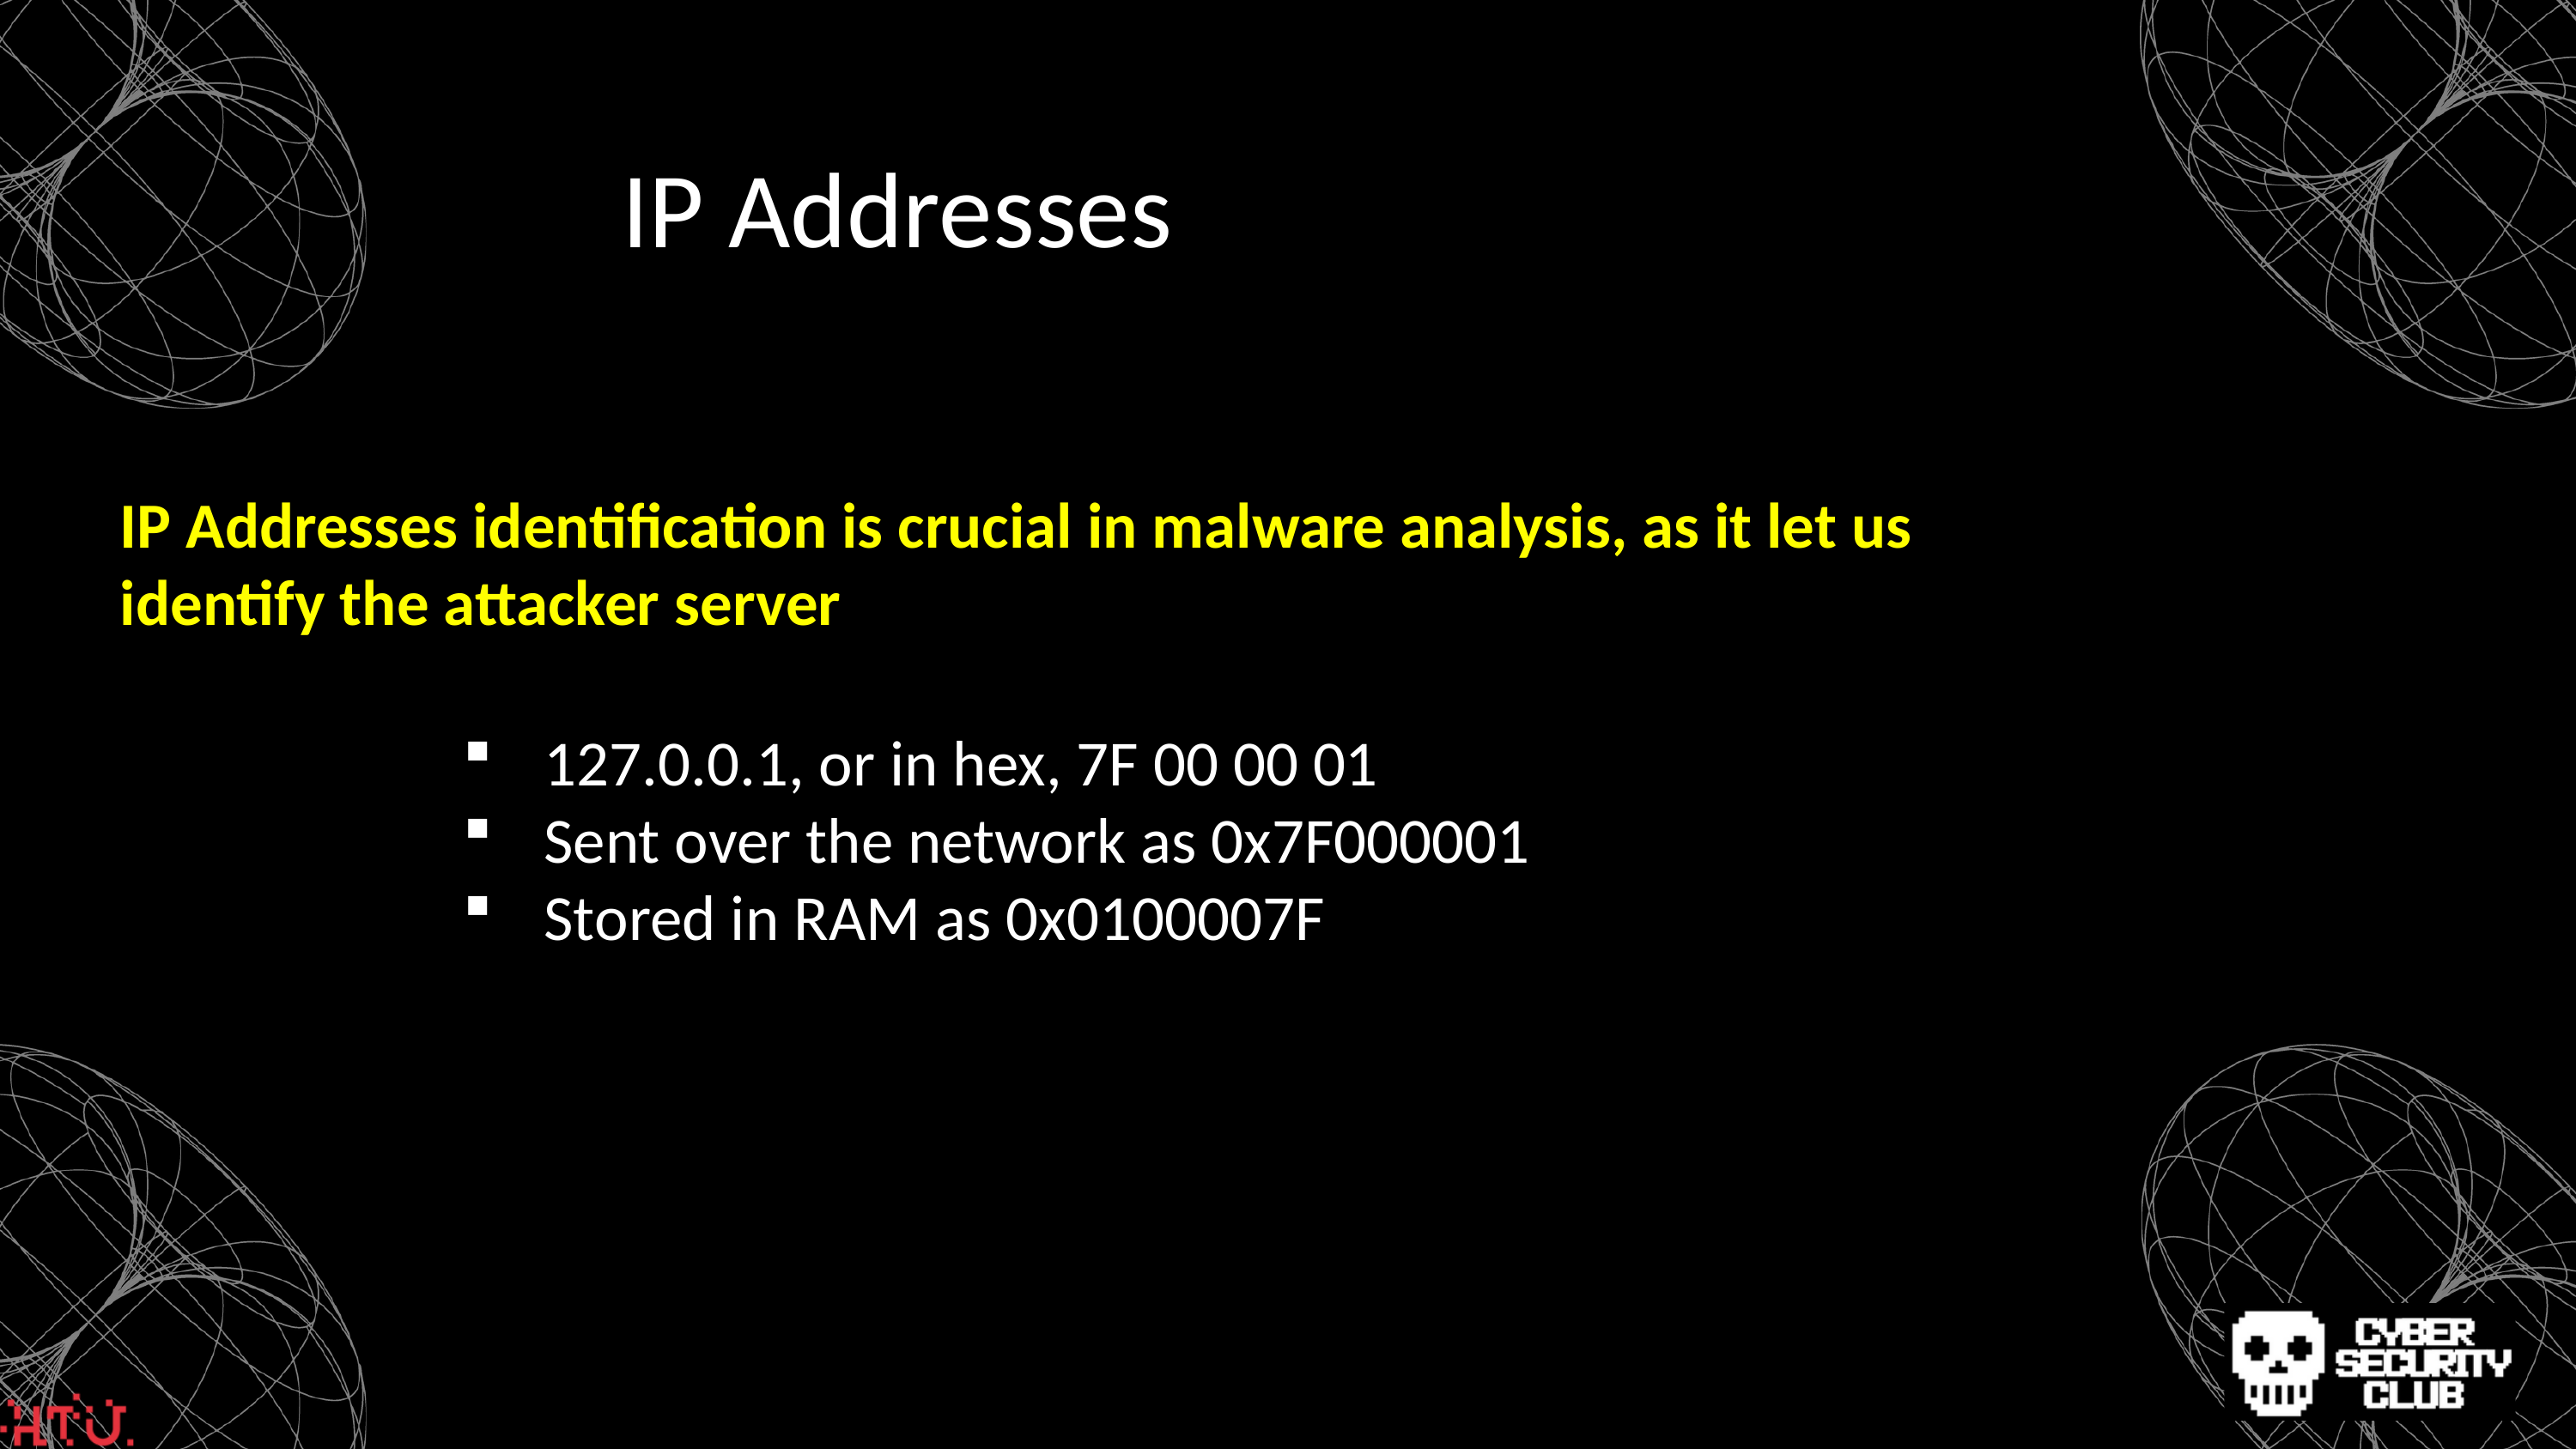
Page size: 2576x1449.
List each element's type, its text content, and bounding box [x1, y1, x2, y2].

text_box [2224, 1303, 2516, 1421]
text_box [2141, 1044, 2576, 1449]
text_box 127.0.0.1, or in hex, 7F 00 00 01 Sent over the network as 0x7F000001 Stored in RAM as 0x0100007F [451, 714, 1545, 960]
text_box [2140, 0, 2576, 409]
text_box IP Addresses identification is crucial in malware analysis, as it let us identify the attacker server [106, 476, 2014, 645]
text_box IP Addresses [609, 134, 1898, 276]
text_box [0, 0, 367, 409]
text_box [0, 1044, 367, 1449]
text_box [0, 1353, 134, 1449]
